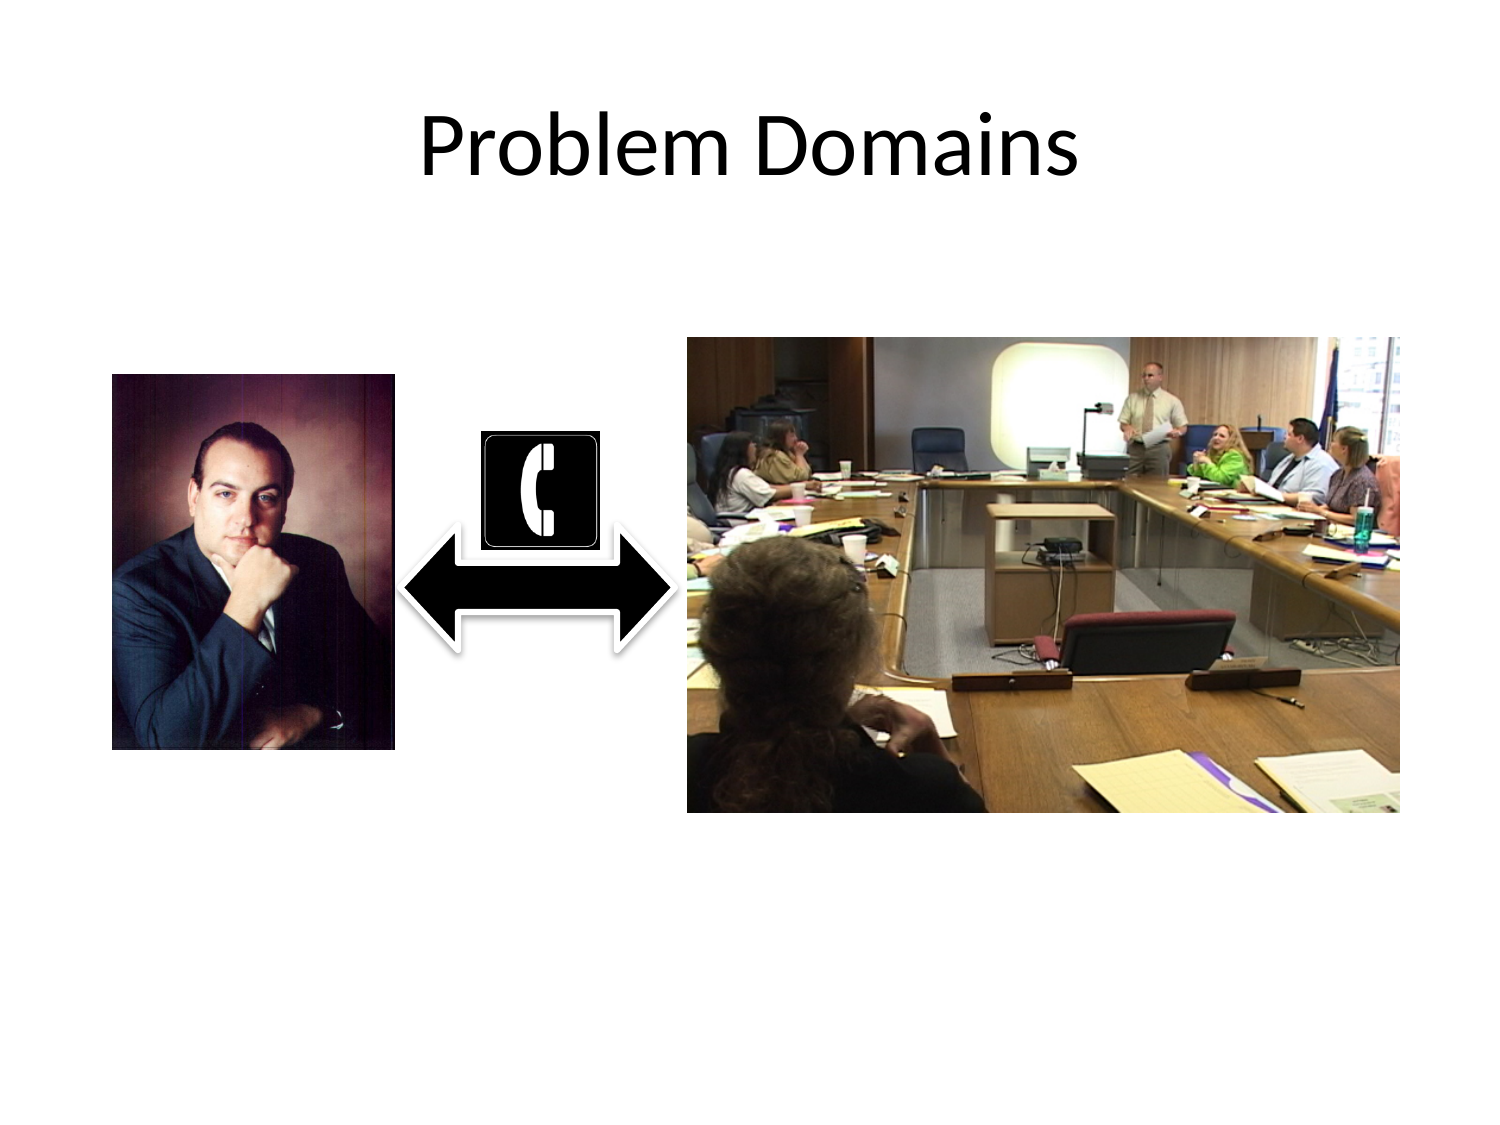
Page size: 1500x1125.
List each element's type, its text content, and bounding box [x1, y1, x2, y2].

picture [687, 337, 1401, 813]
title Problem Domains [75, 45, 1425, 233]
picture [112, 374, 395, 751]
picture [481, 431, 601, 551]
text_box [399, 521, 679, 654]
